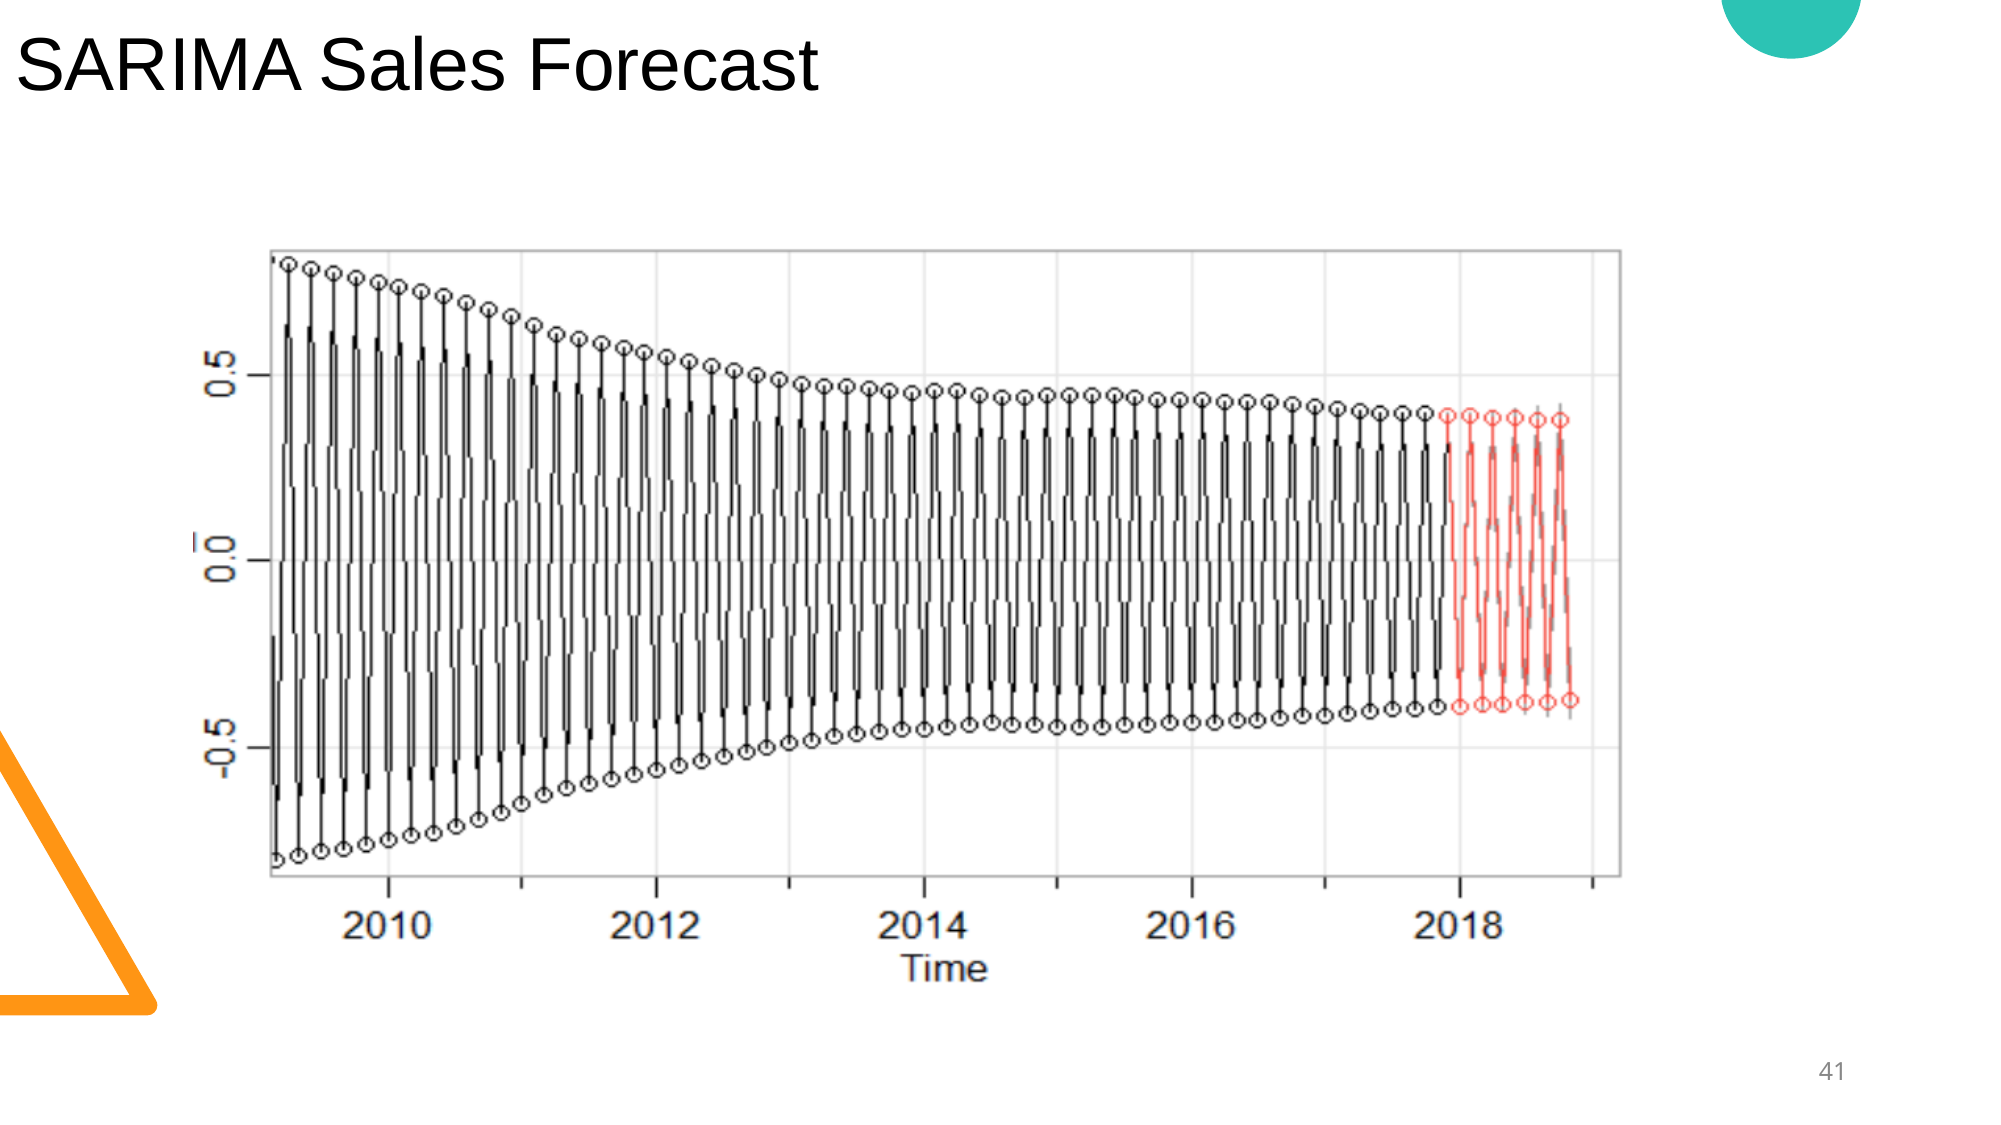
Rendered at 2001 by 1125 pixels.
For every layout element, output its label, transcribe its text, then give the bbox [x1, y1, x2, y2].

slide_number ‹#› [1412, 1042, 1863, 1103]
text_box SARIMA Sales Forecast [0, 0, 1025, 120]
picture [193, 214, 1649, 995]
